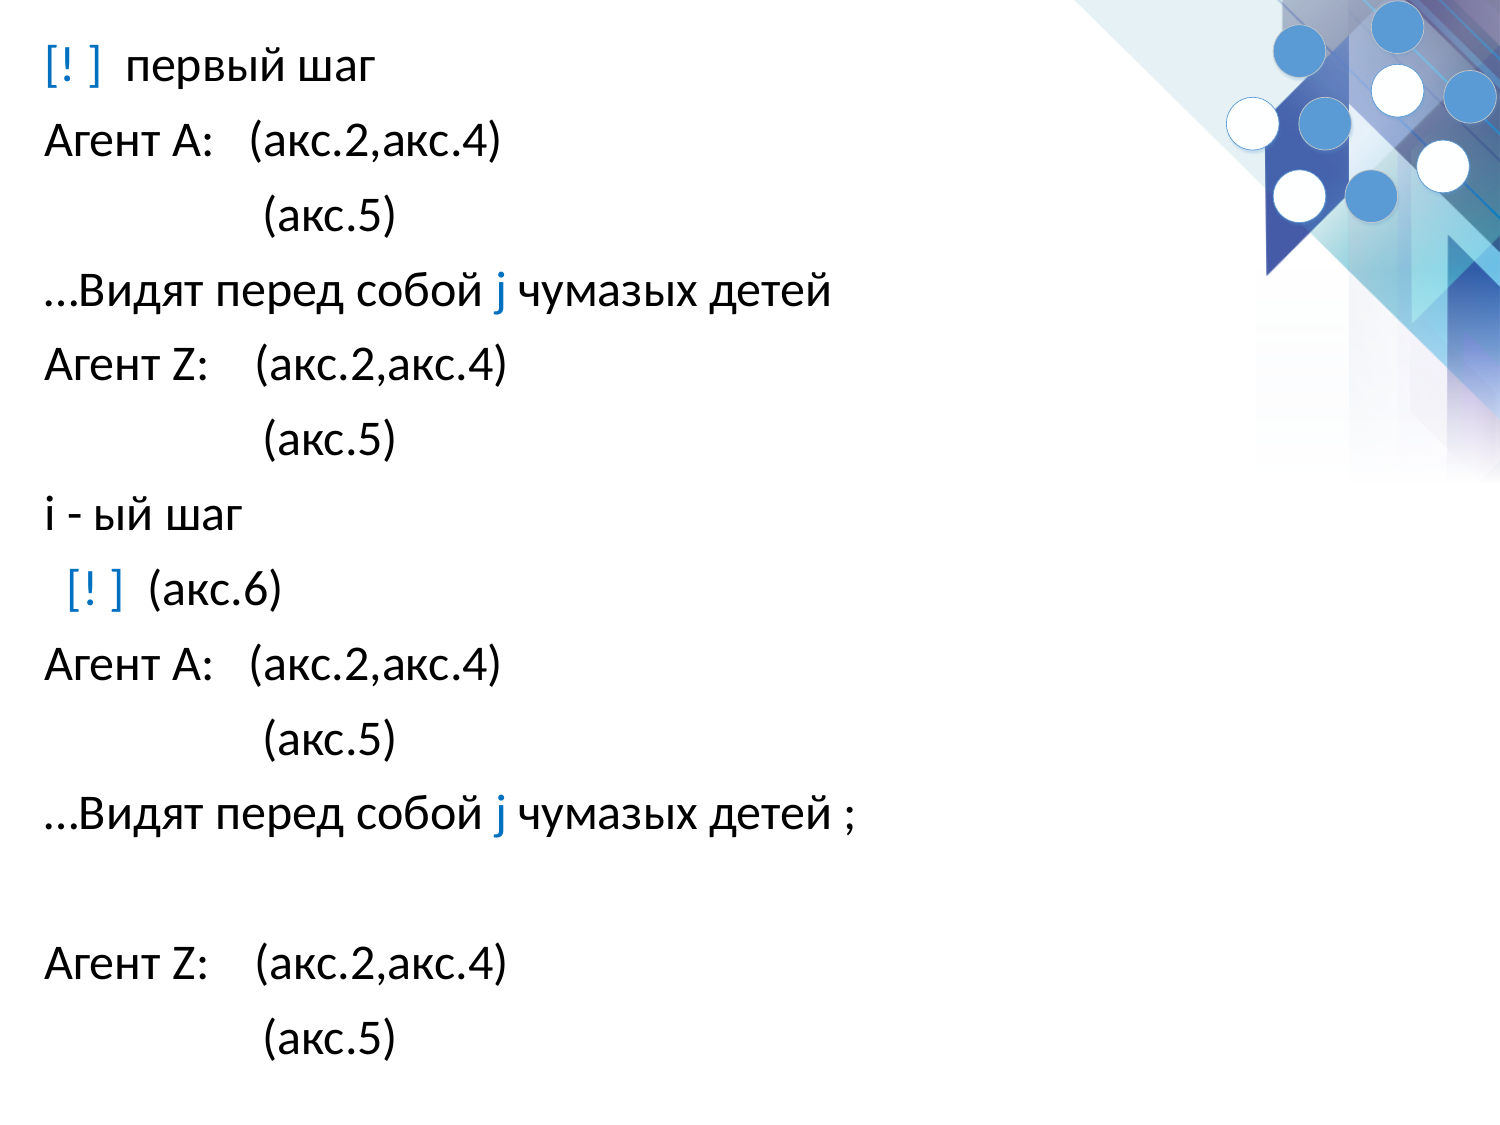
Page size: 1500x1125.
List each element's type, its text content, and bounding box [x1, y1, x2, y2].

title Аксиомы эпистемической логики. Cвязь с модальностью [1256, 302, 1500, 313]
title Возможные миры [1256, 314, 1500, 325]
picture [755, 0, 1500, 559]
